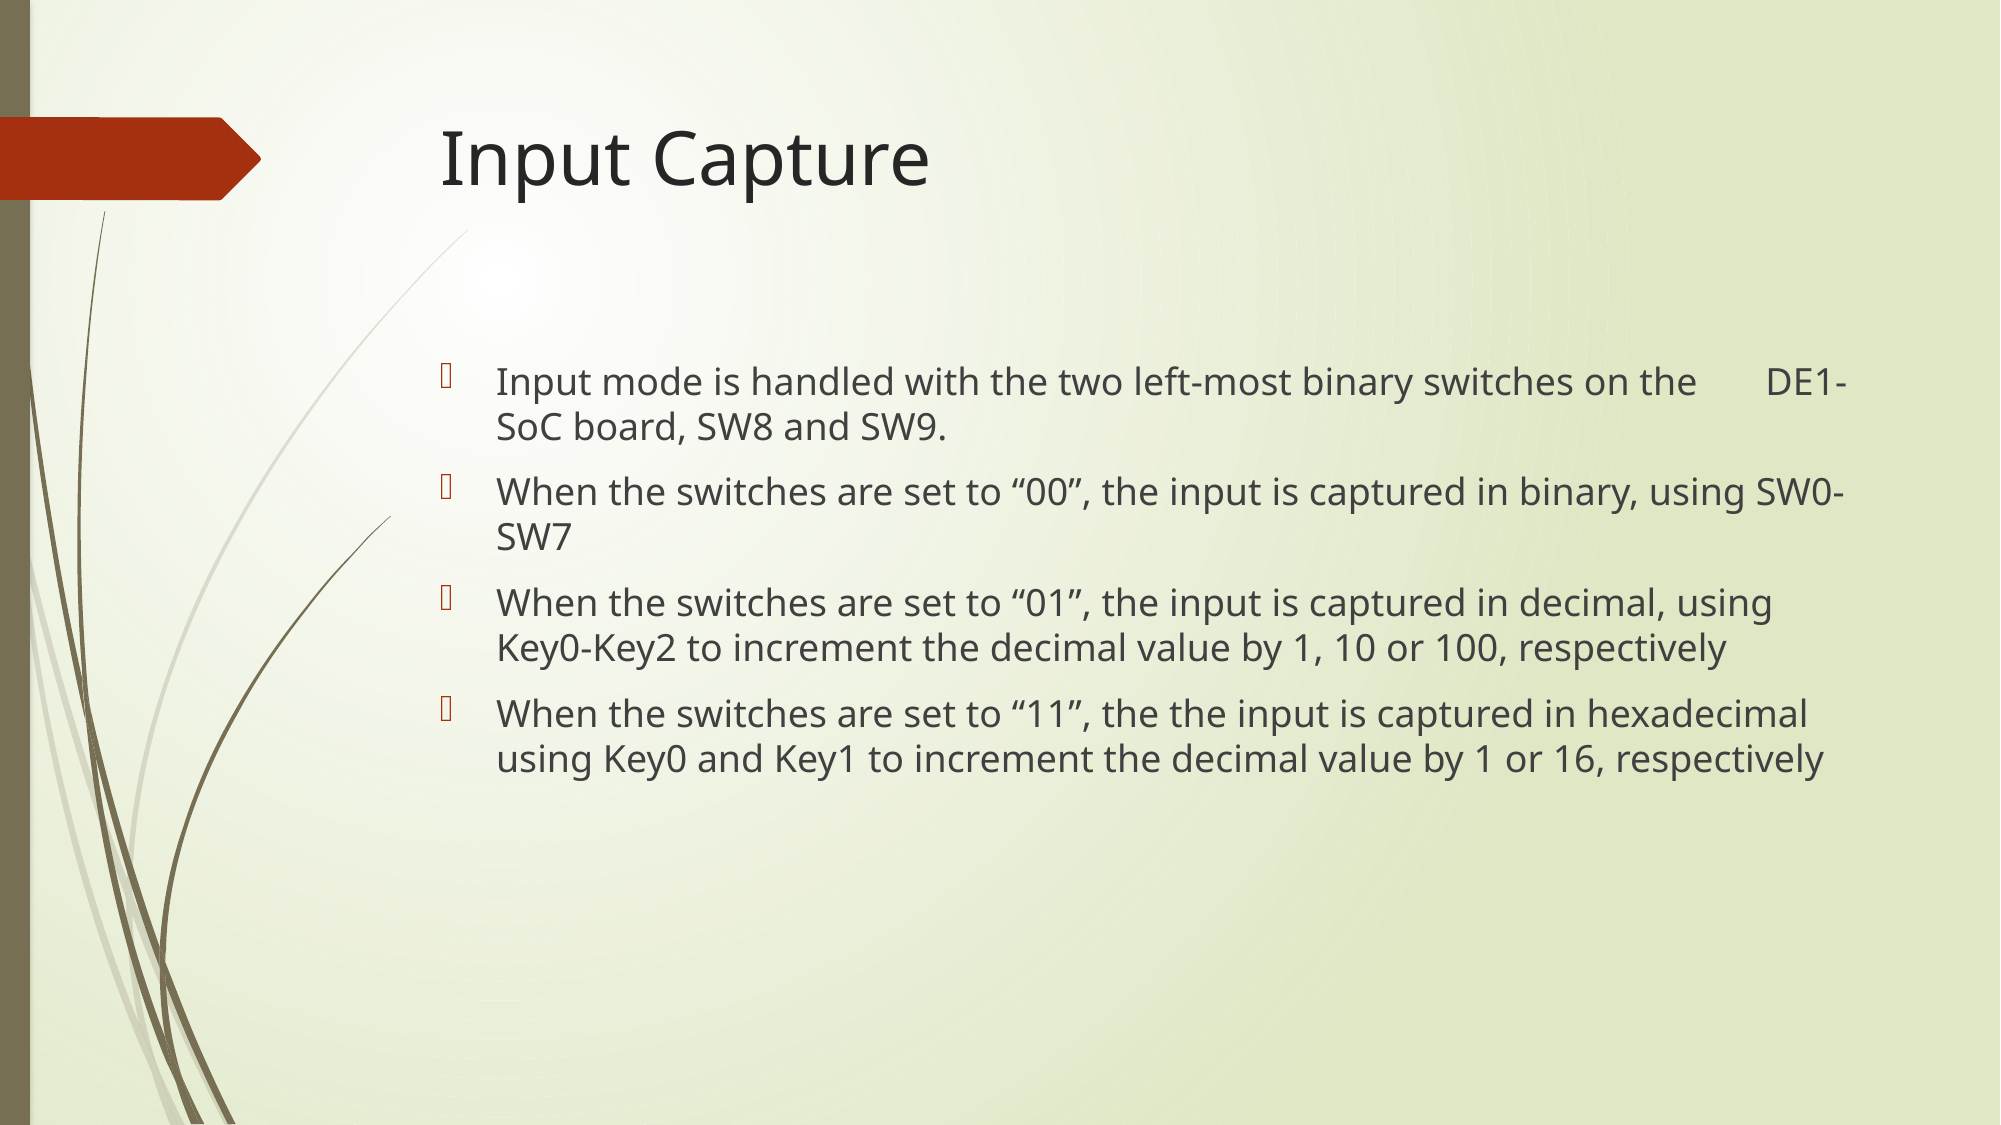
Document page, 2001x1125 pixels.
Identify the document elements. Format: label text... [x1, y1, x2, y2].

list Input mode is handled with the two left-most binary switches on the DE1-SoC board, SW8 and SW9. When the switches are set to “00”, the input is captured in binary, using SW0-SW7 When the switches are set to “01”, the input is captured in decimal, using Key0-Key2 to increment the decimal value by 1, 10 or 100, respectively When the switches are set to “11”, the the input is captured in hexadecimal using Key0 and Key1 to increment the decimal value by 1 or 16, respectively [424, 350, 1888, 970]
title Input Capture [425, 102, 1888, 313]
